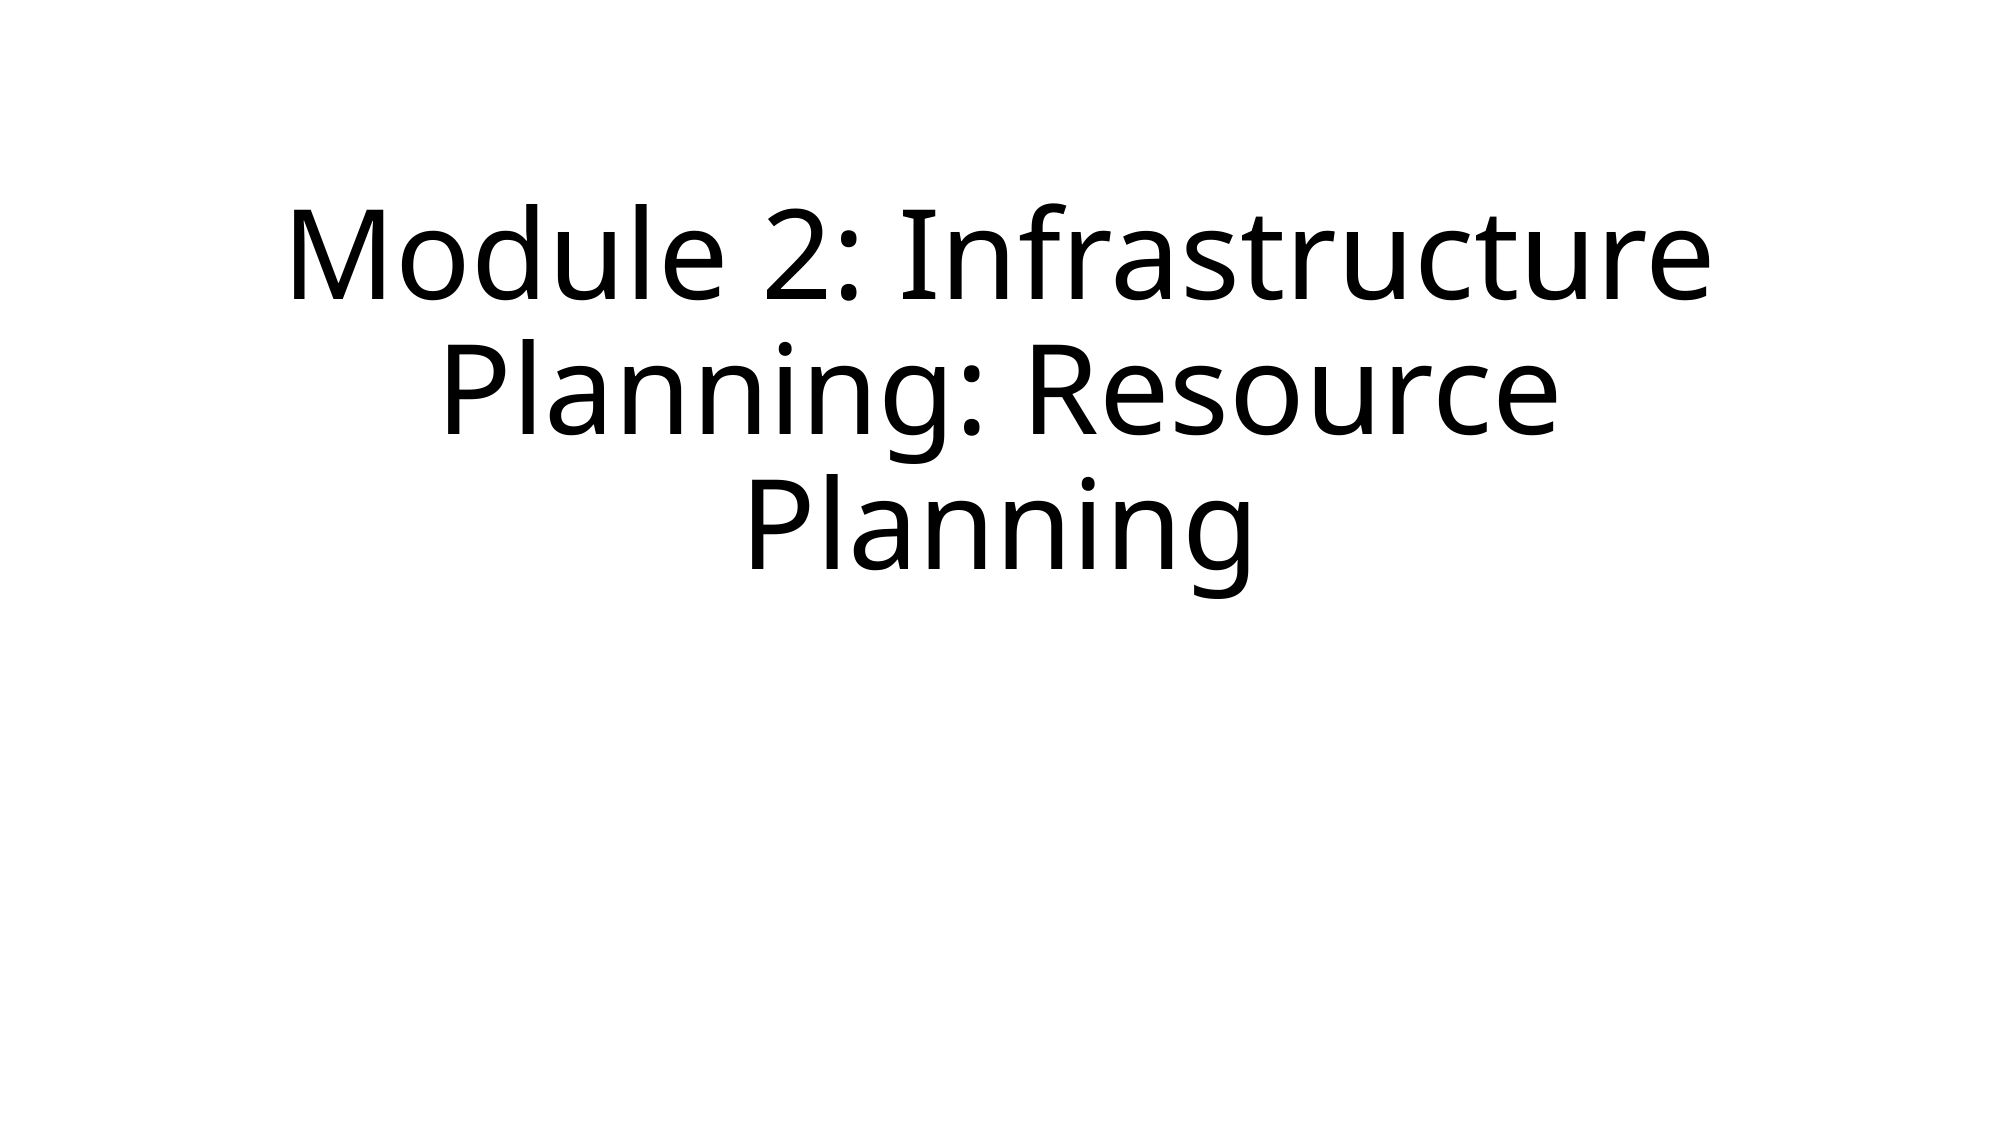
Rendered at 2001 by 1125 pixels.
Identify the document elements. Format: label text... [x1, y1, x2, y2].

title Module 2: Infrastructure Planning: Resource Planning [160, 212, 1839, 604]
